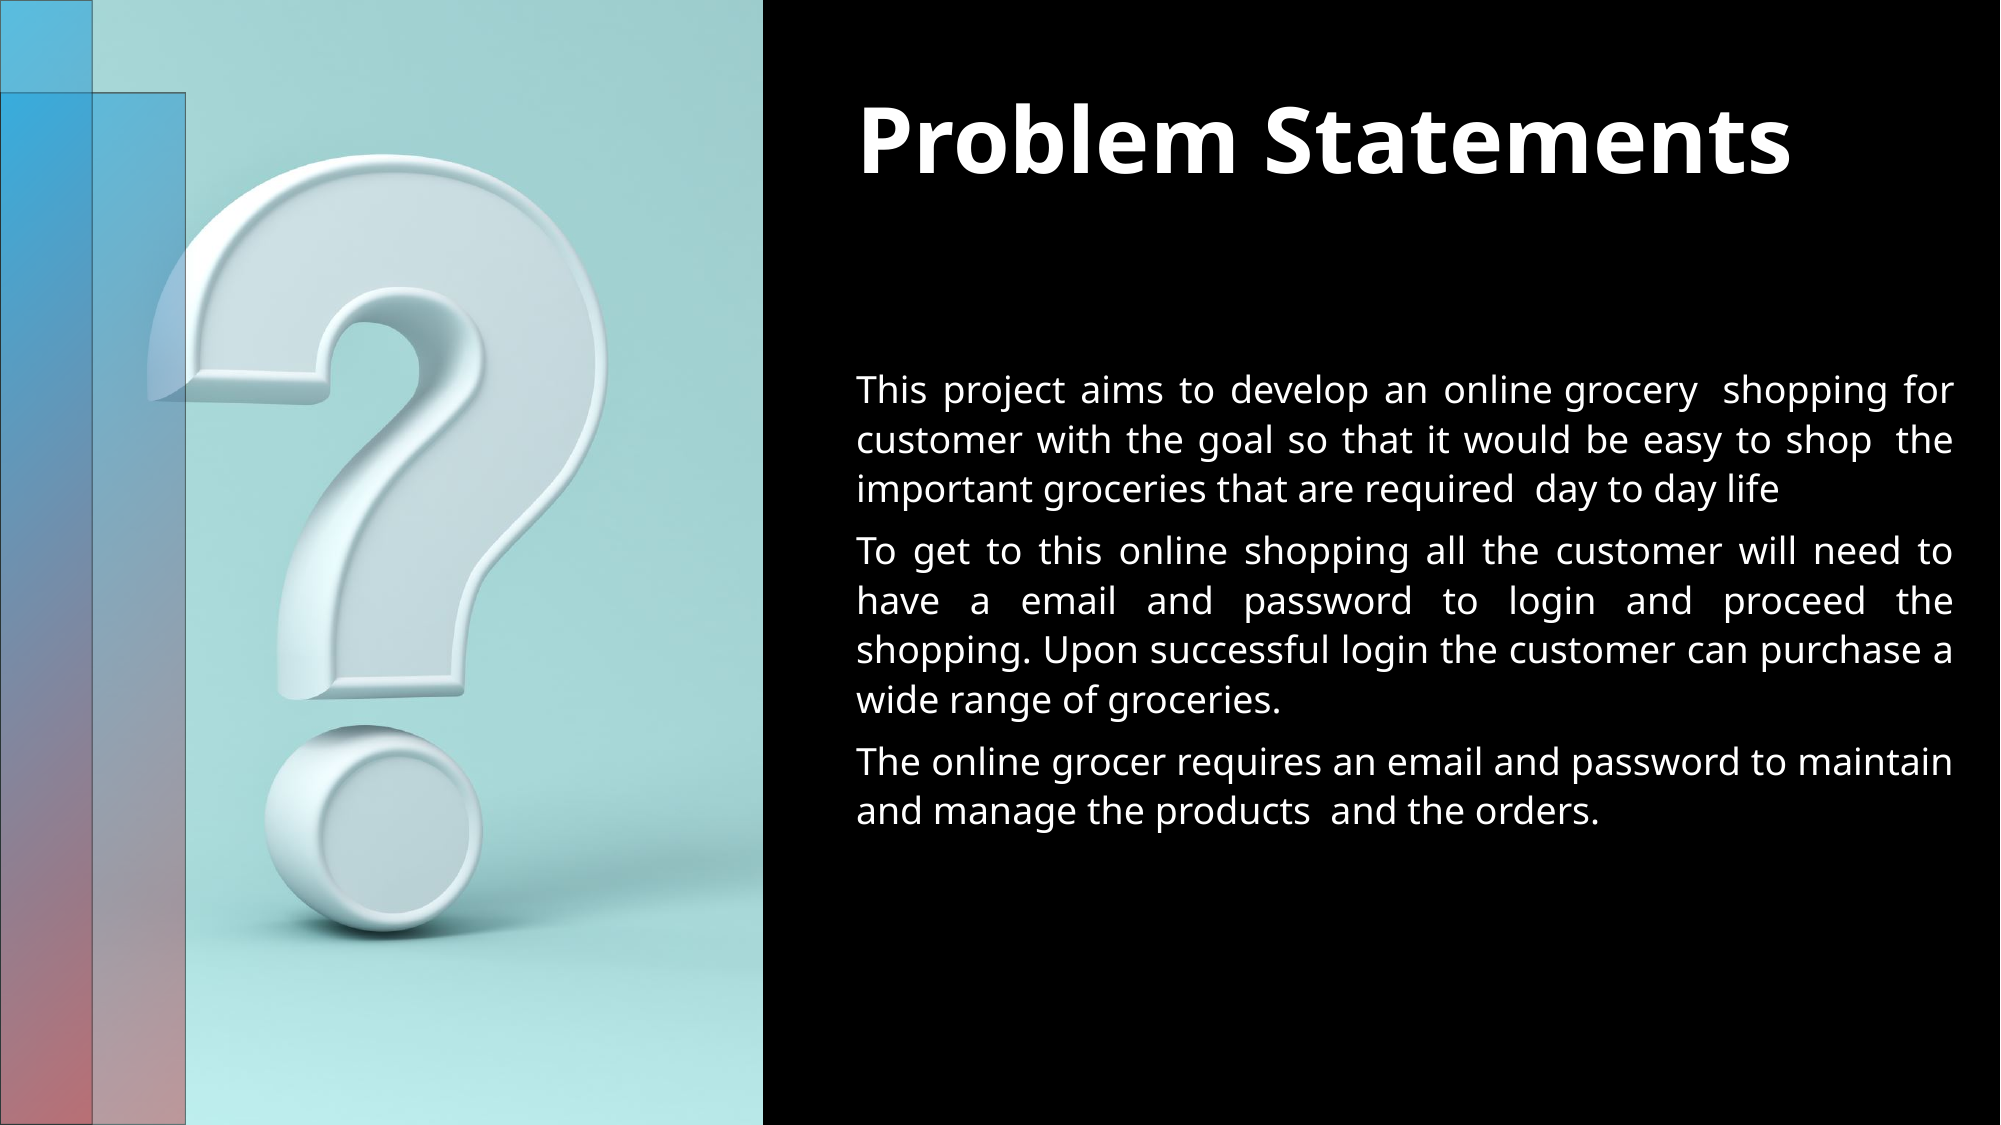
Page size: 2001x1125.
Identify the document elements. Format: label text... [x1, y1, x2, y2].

title Problem Statements [841, 74, 1970, 329]
text_box [763, 0, 2000, 1125]
text_box This project aims to develop an online grocery shopping for customer with the goal so that it would be easy to shop the important groceries that are required day to day life To get to this online shopping all the customer will need to have a email and password to login and proceed the shopping. Upon successful login the customer can purchase a wide range of groceries. The online grocer requires an email and password to maintain and manage the products and the orders. [841, 354, 1970, 999]
picture [0, 0, 763, 1125]
